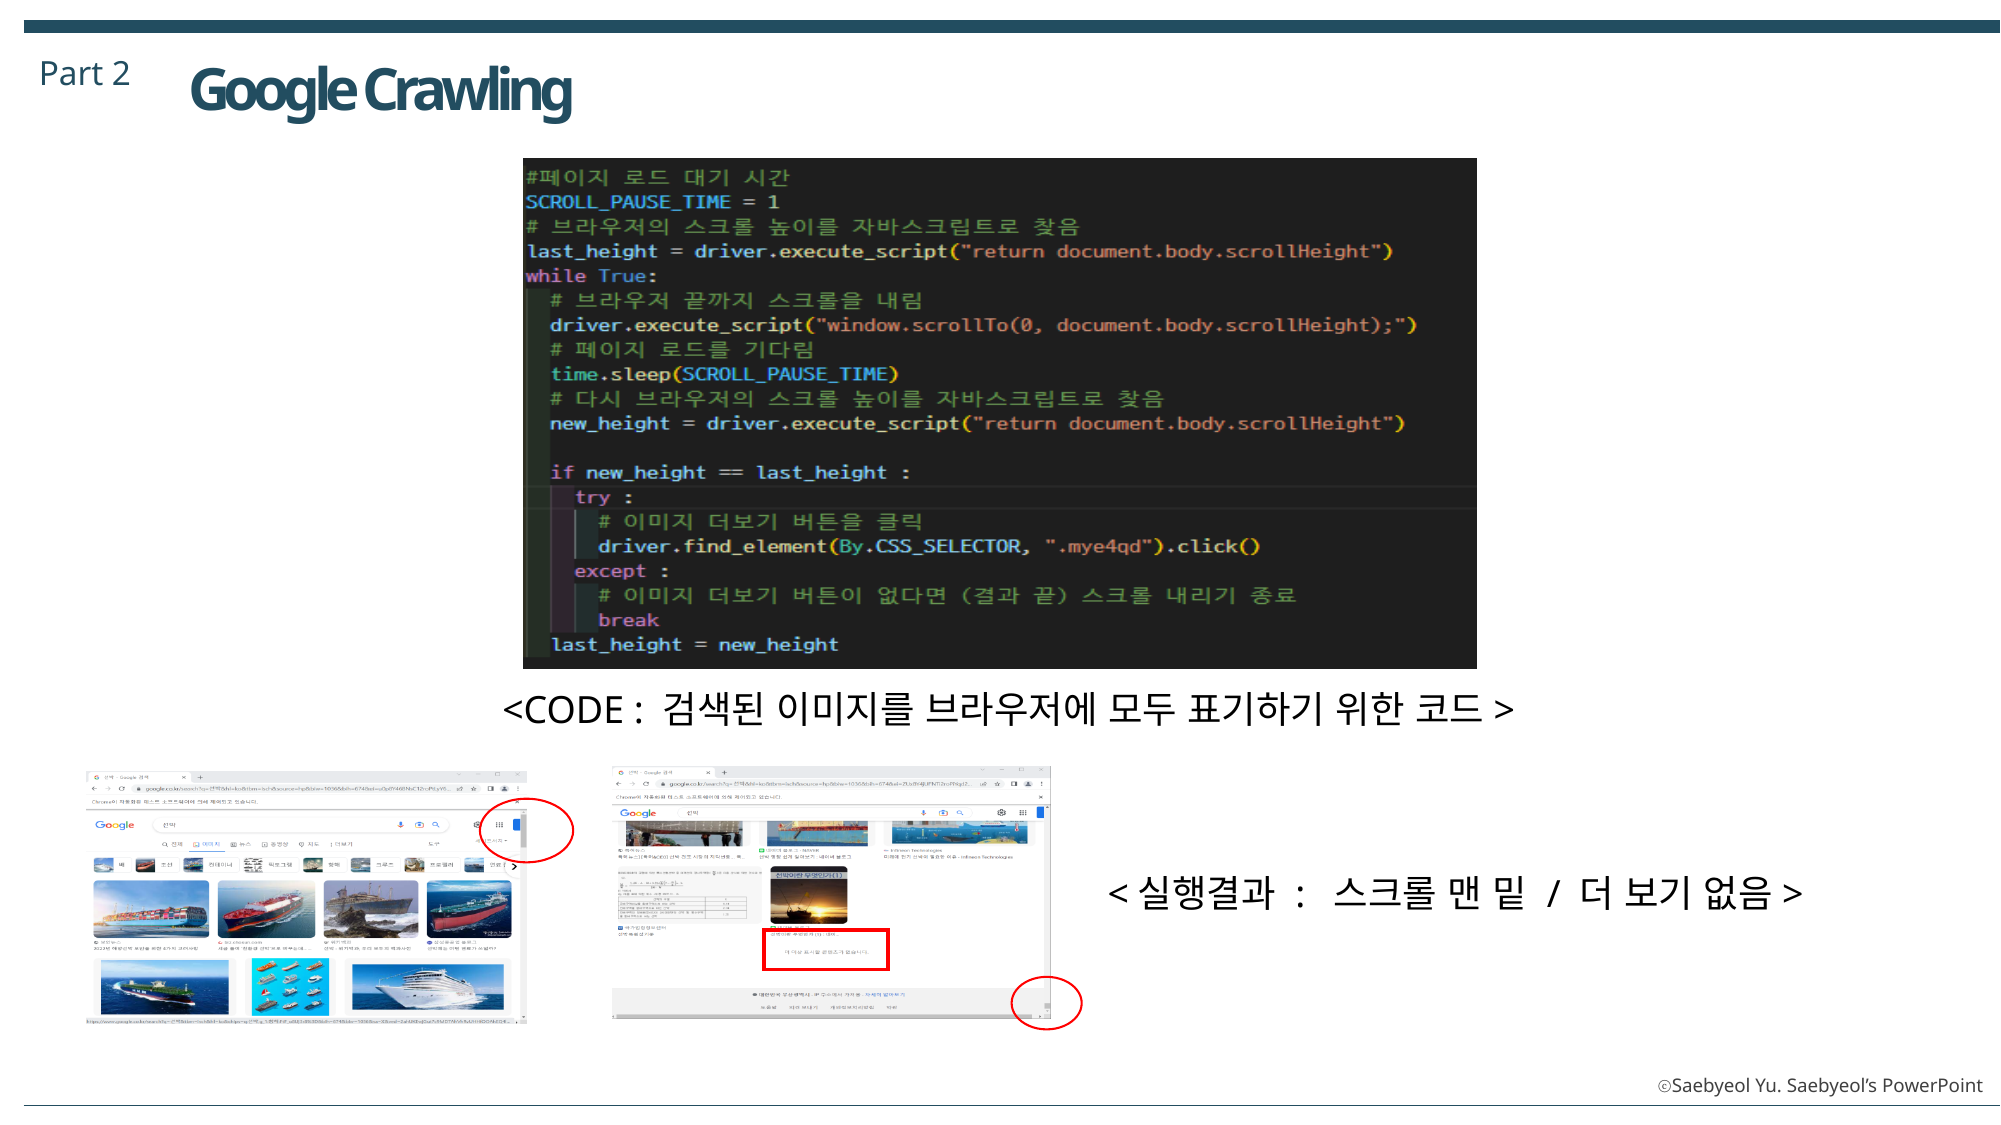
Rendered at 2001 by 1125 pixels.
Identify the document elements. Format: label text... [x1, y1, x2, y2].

text_box Part 2 [24, 44, 147, 100]
text_box [527, 797, 575, 864]
text_box <실행결과 : 스크롤 맨 밑 / 더 보기 없음> [1092, 862, 1819, 922]
picture [522, 158, 1477, 669]
picture [612, 765, 1051, 1019]
text_box <CODE : 검색된 이미지를 브라우저에 모두 표기하기 위한 코드> [487, 679, 1531, 739]
text_box Google Crawling [173, 44, 592, 130]
picture [86, 771, 527, 1024]
text_box [1017, 976, 1083, 1031]
